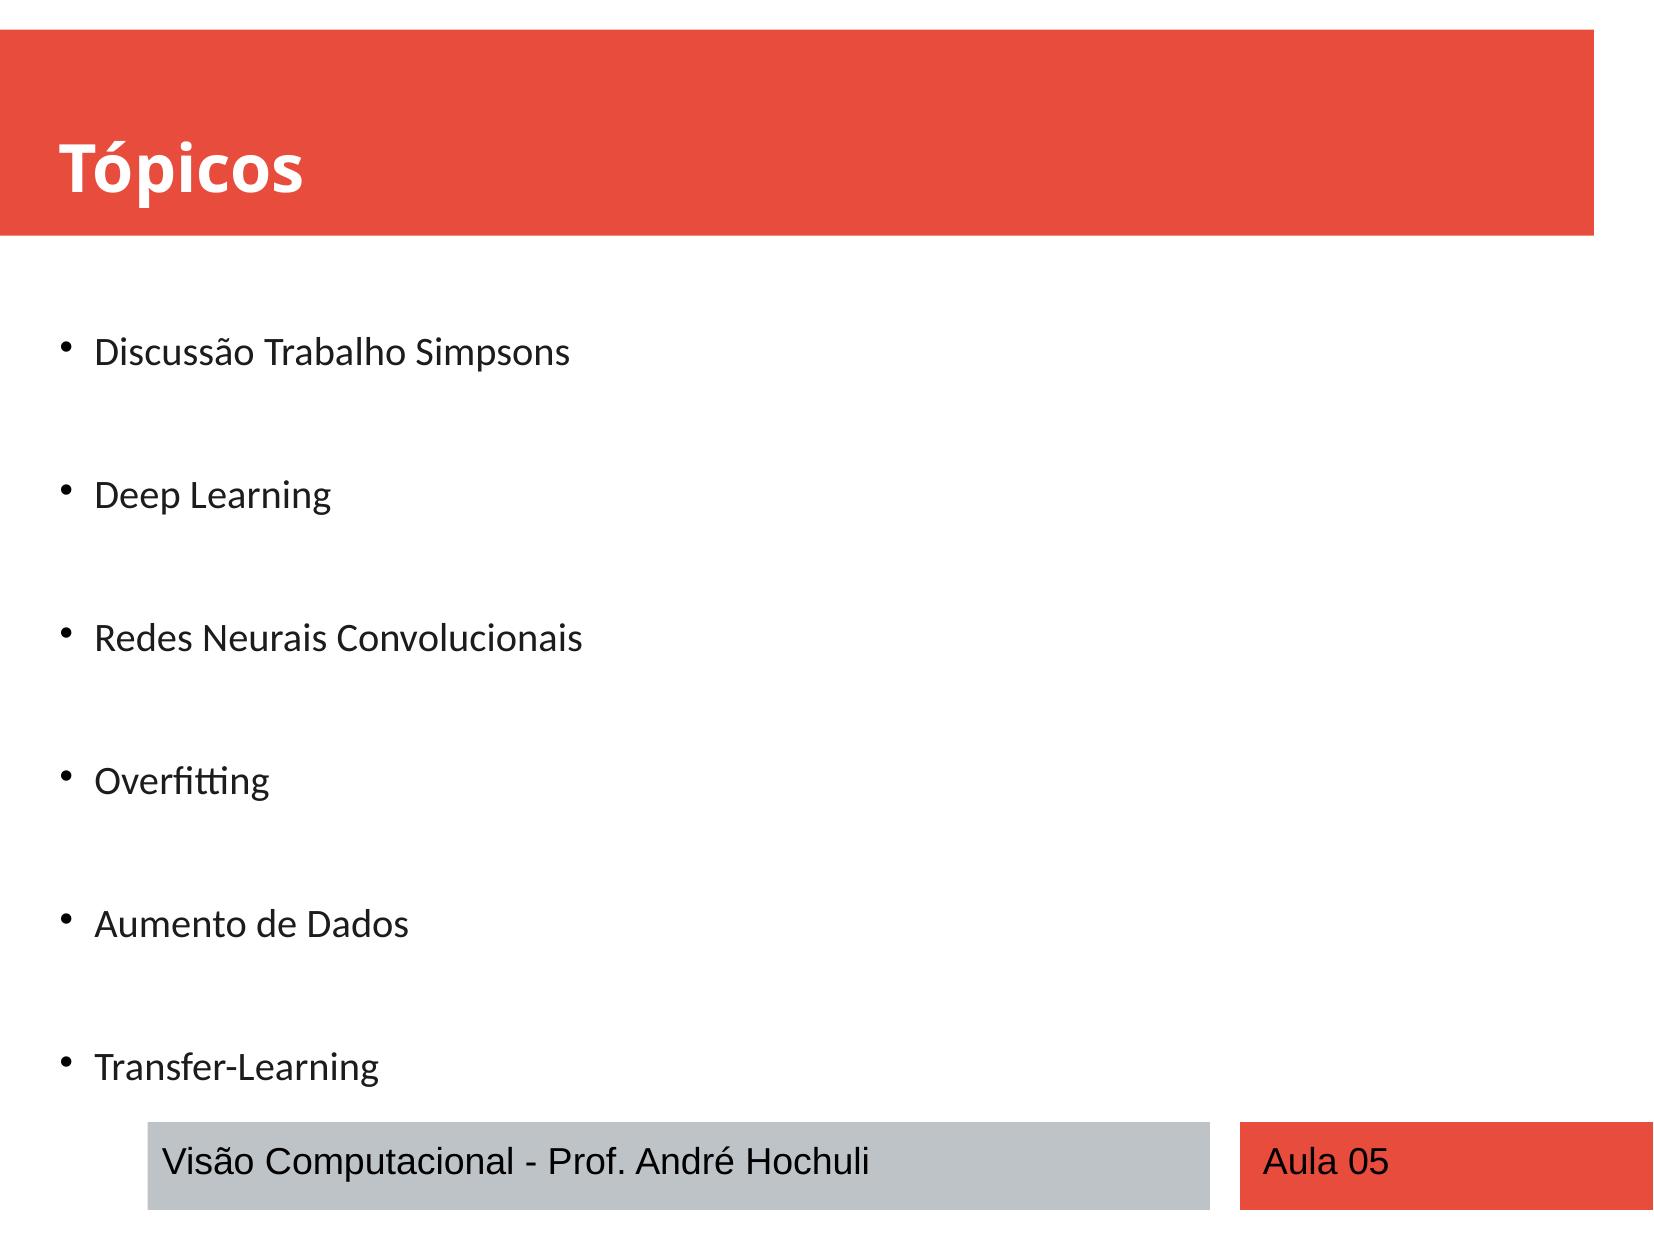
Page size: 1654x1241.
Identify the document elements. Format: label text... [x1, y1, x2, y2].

text_box Visão Computacional - Prof. André Hochuli [147, 1129, 1205, 1189]
text_box Discussão Trabalho Simpsons Deep Learning Redes Neurais Convolucionais Overfitting Aumento de Dados Transfer-Learning [59, 324, 1565, 1092]
text_box Tópicos [59, 59, 1594, 206]
text_box Aula 05 [1248, 1129, 1623, 1189]
